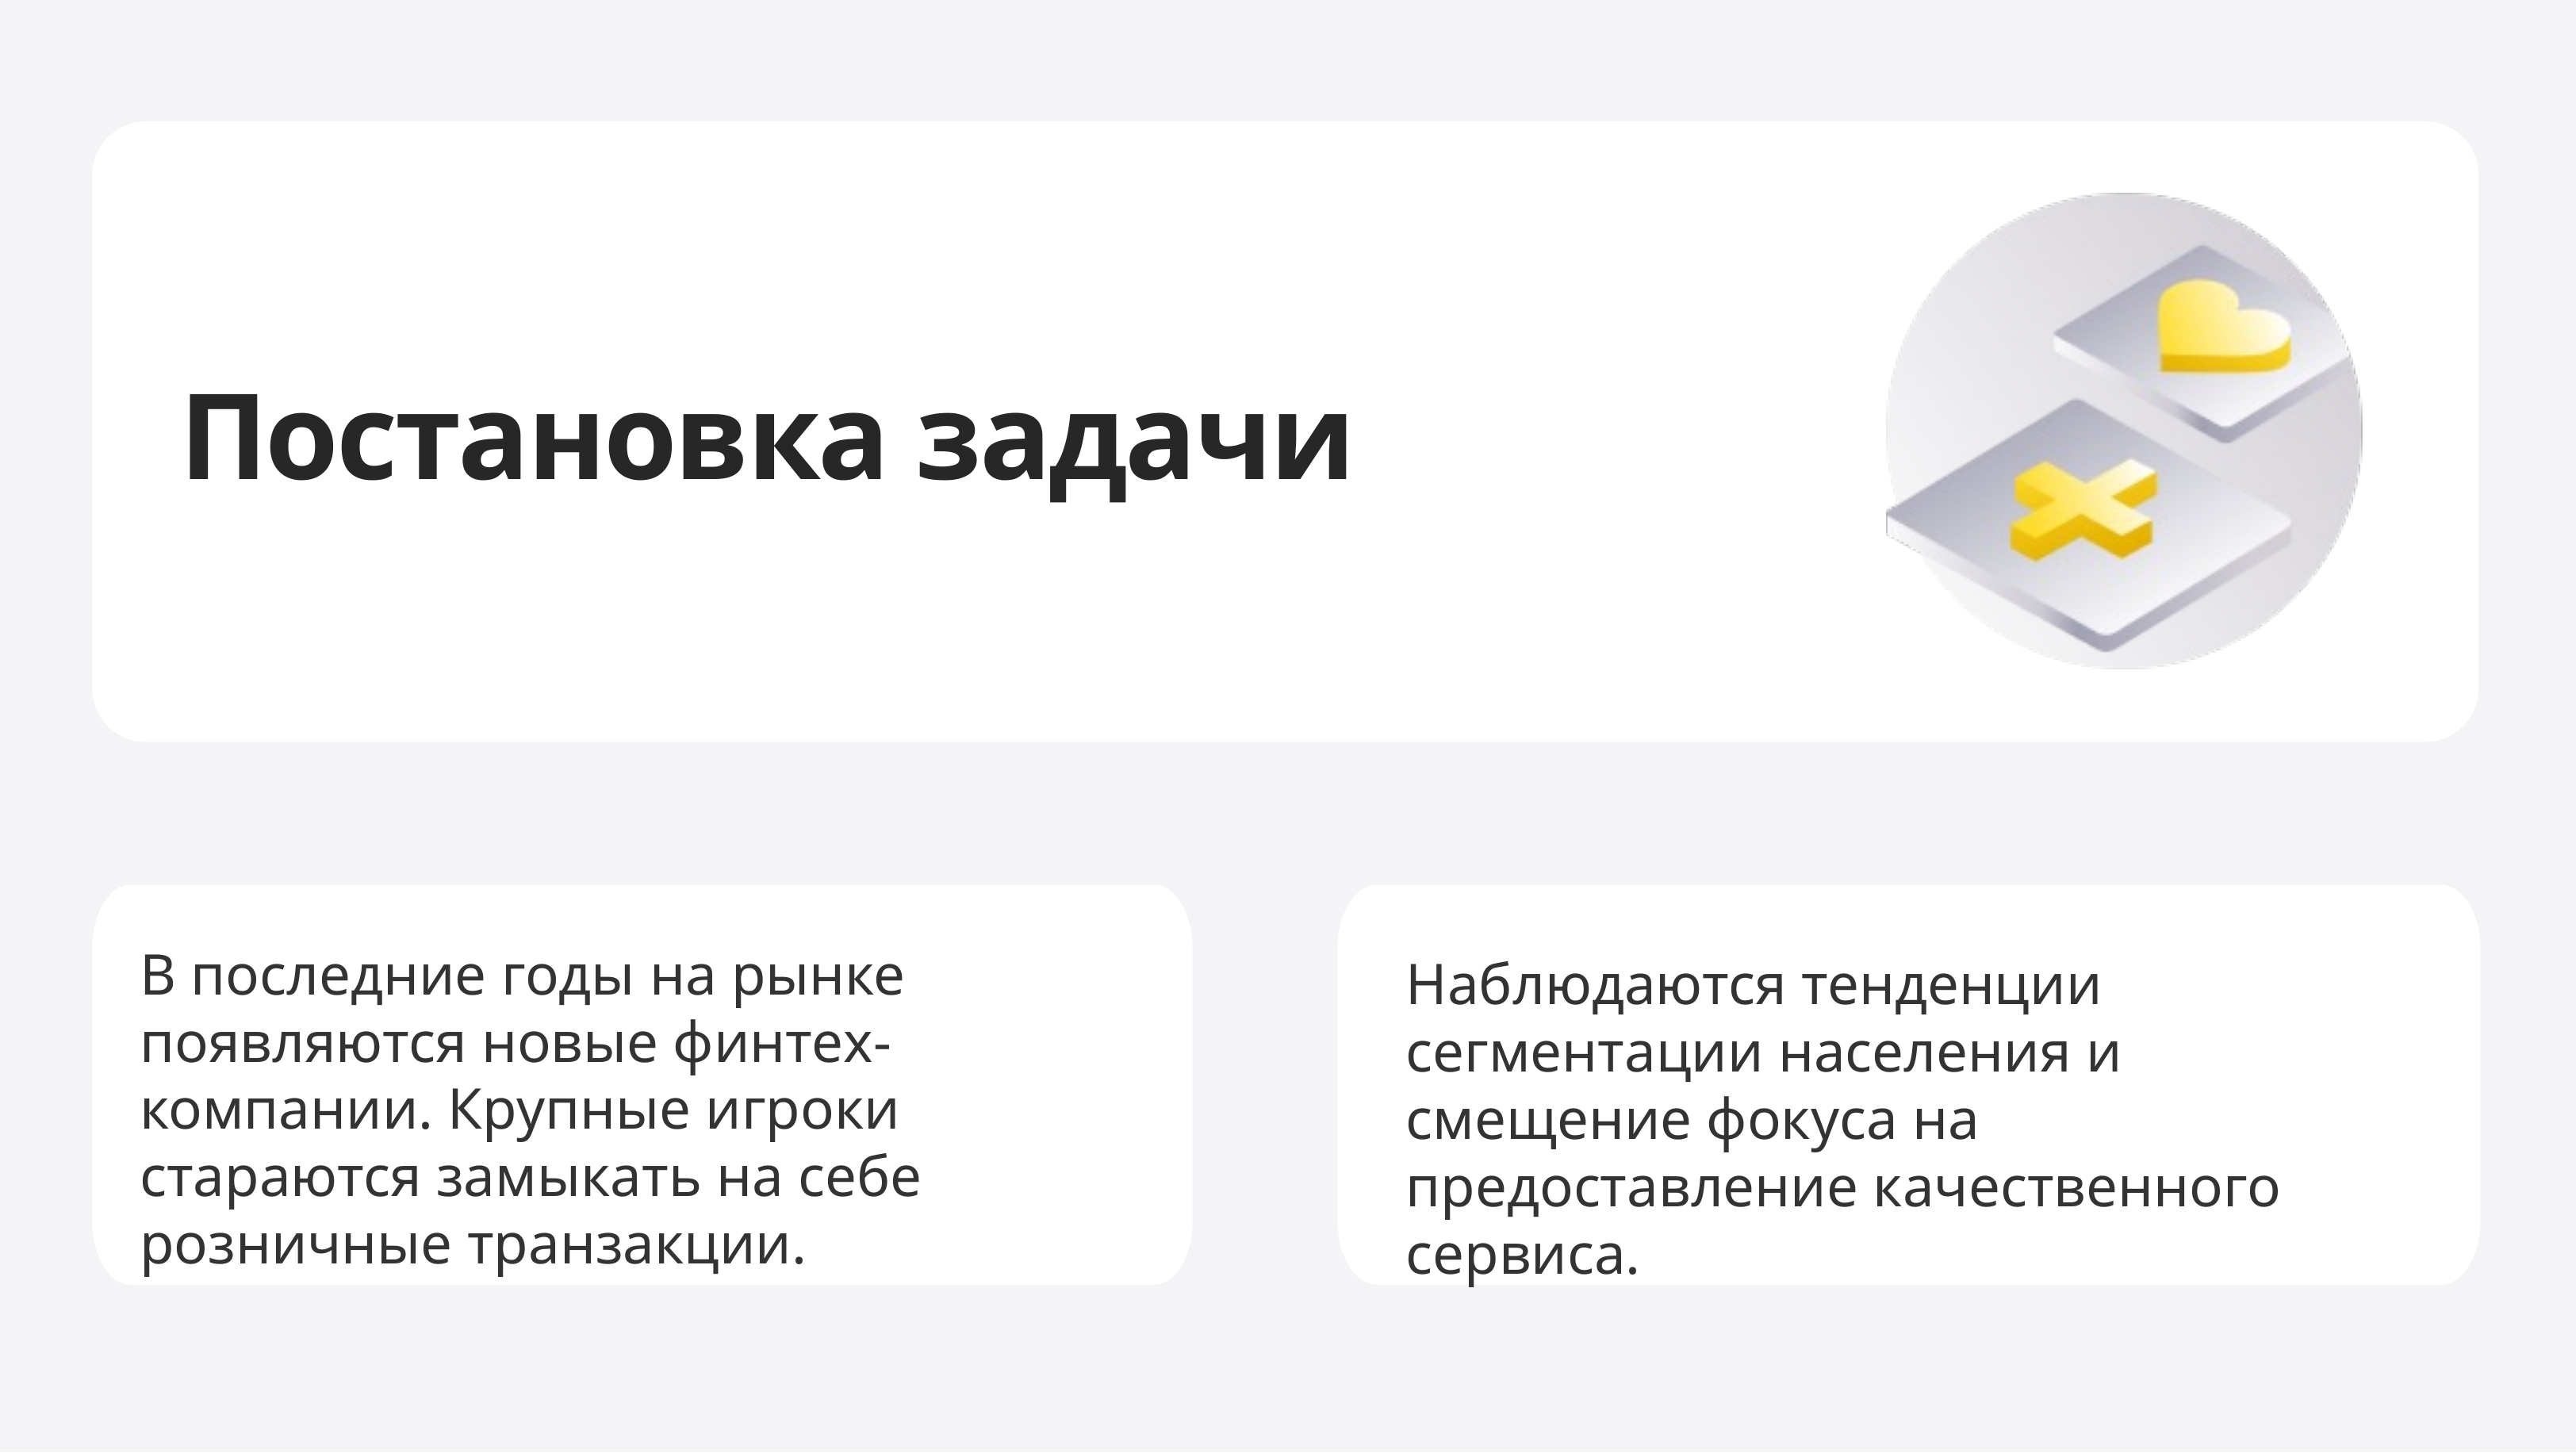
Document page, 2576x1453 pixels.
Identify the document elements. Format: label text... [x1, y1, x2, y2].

text_box [92, 884, 1193, 1285]
text_box [92, 121, 2479, 742]
text_box В последние годы на рынке появляются новые финтех-компании. Крупные игроки стараются замыкать на себе розничные транзакции. [128, 933, 1169, 1282]
text_box [1337, 884, 2481, 1285]
title Постановка задачи [177, 358, 1859, 604]
text_box Наблюдаются тенденции сегментации населения и смещение фокуса на предоставление качественного сервиса. [1394, 942, 2386, 1291]
picture [1863, 170, 2386, 693]
